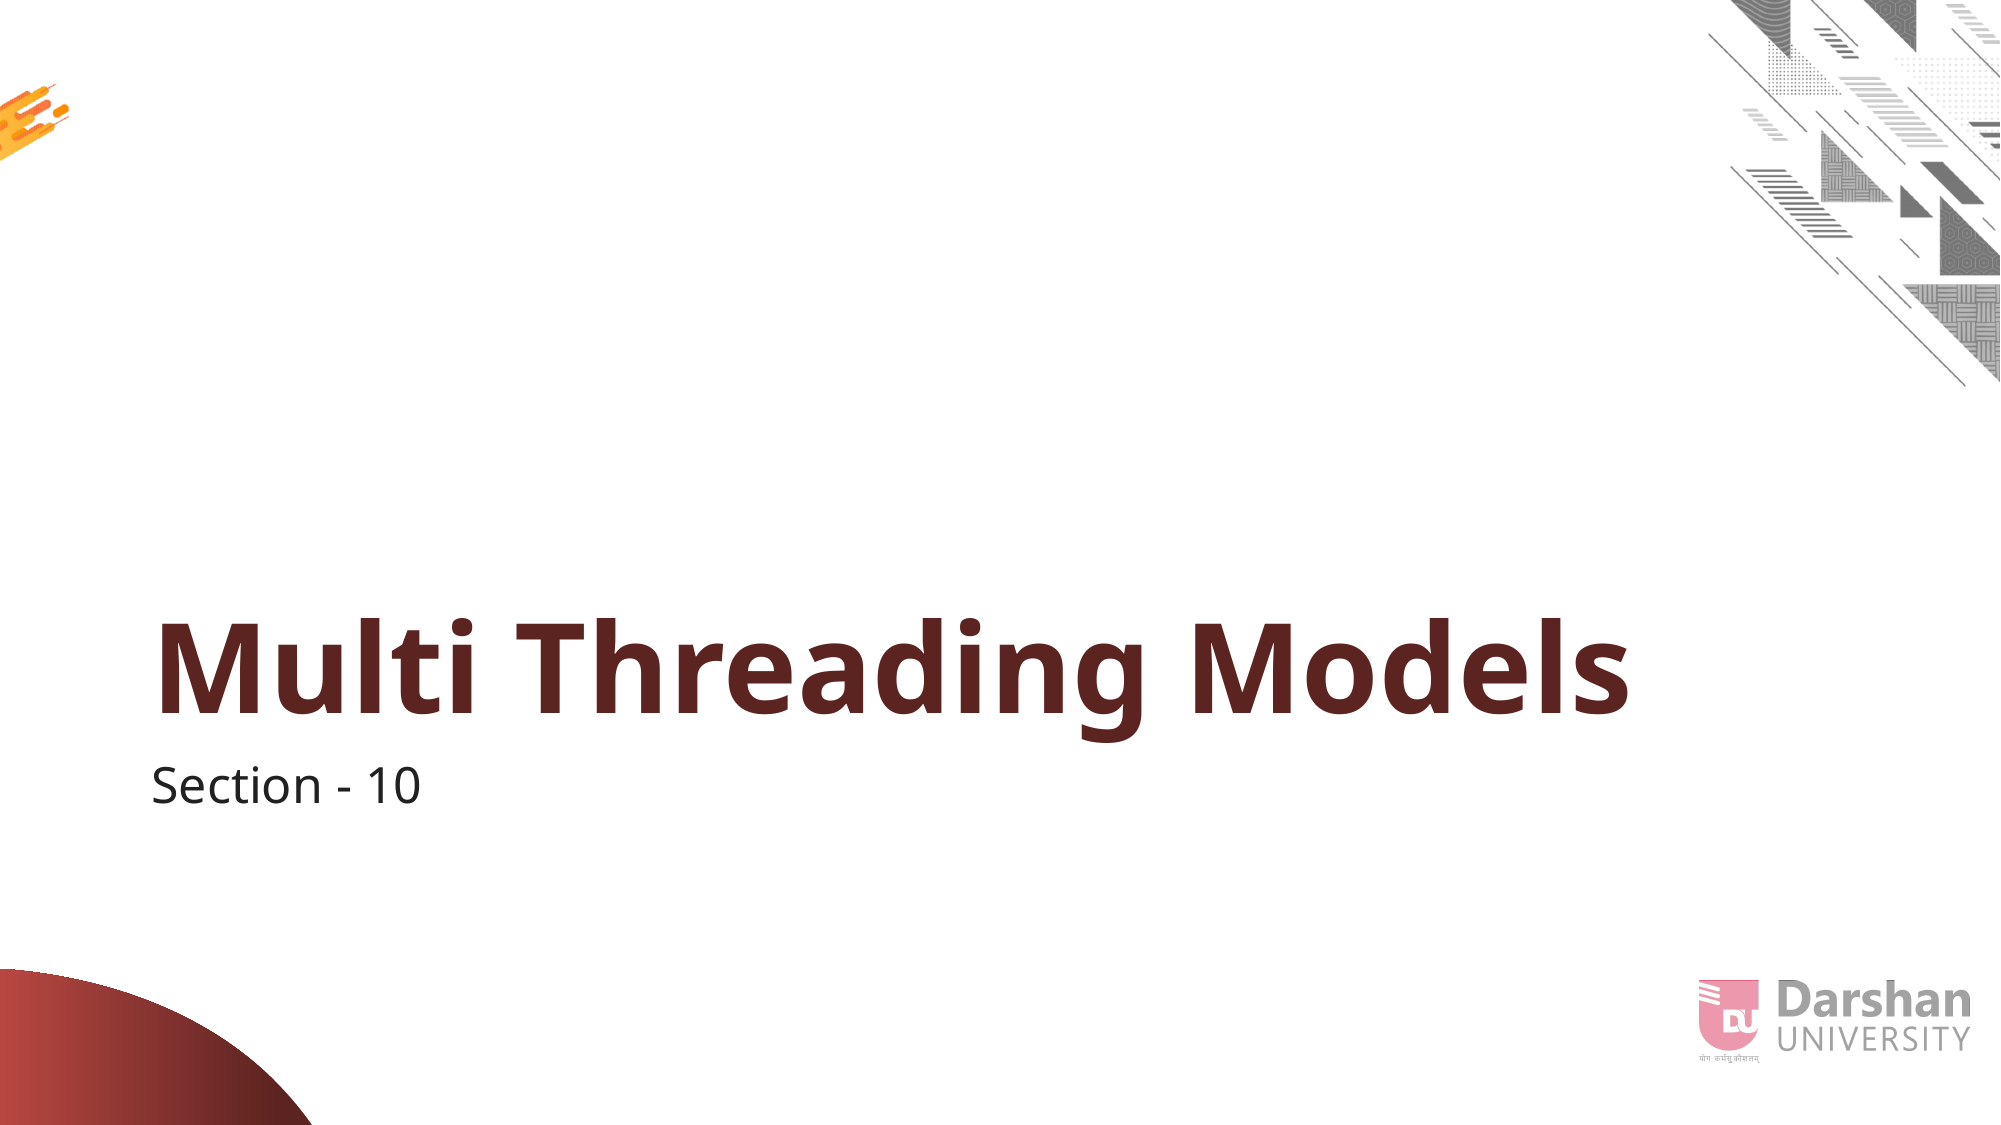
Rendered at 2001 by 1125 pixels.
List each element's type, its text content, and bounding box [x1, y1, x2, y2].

picture [0, 65, 90, 193]
title Multi Threading Models [136, 280, 1862, 749]
list Section - 10 [136, 752, 1862, 999]
table_header 16 [1699, 980, 1970, 1063]
